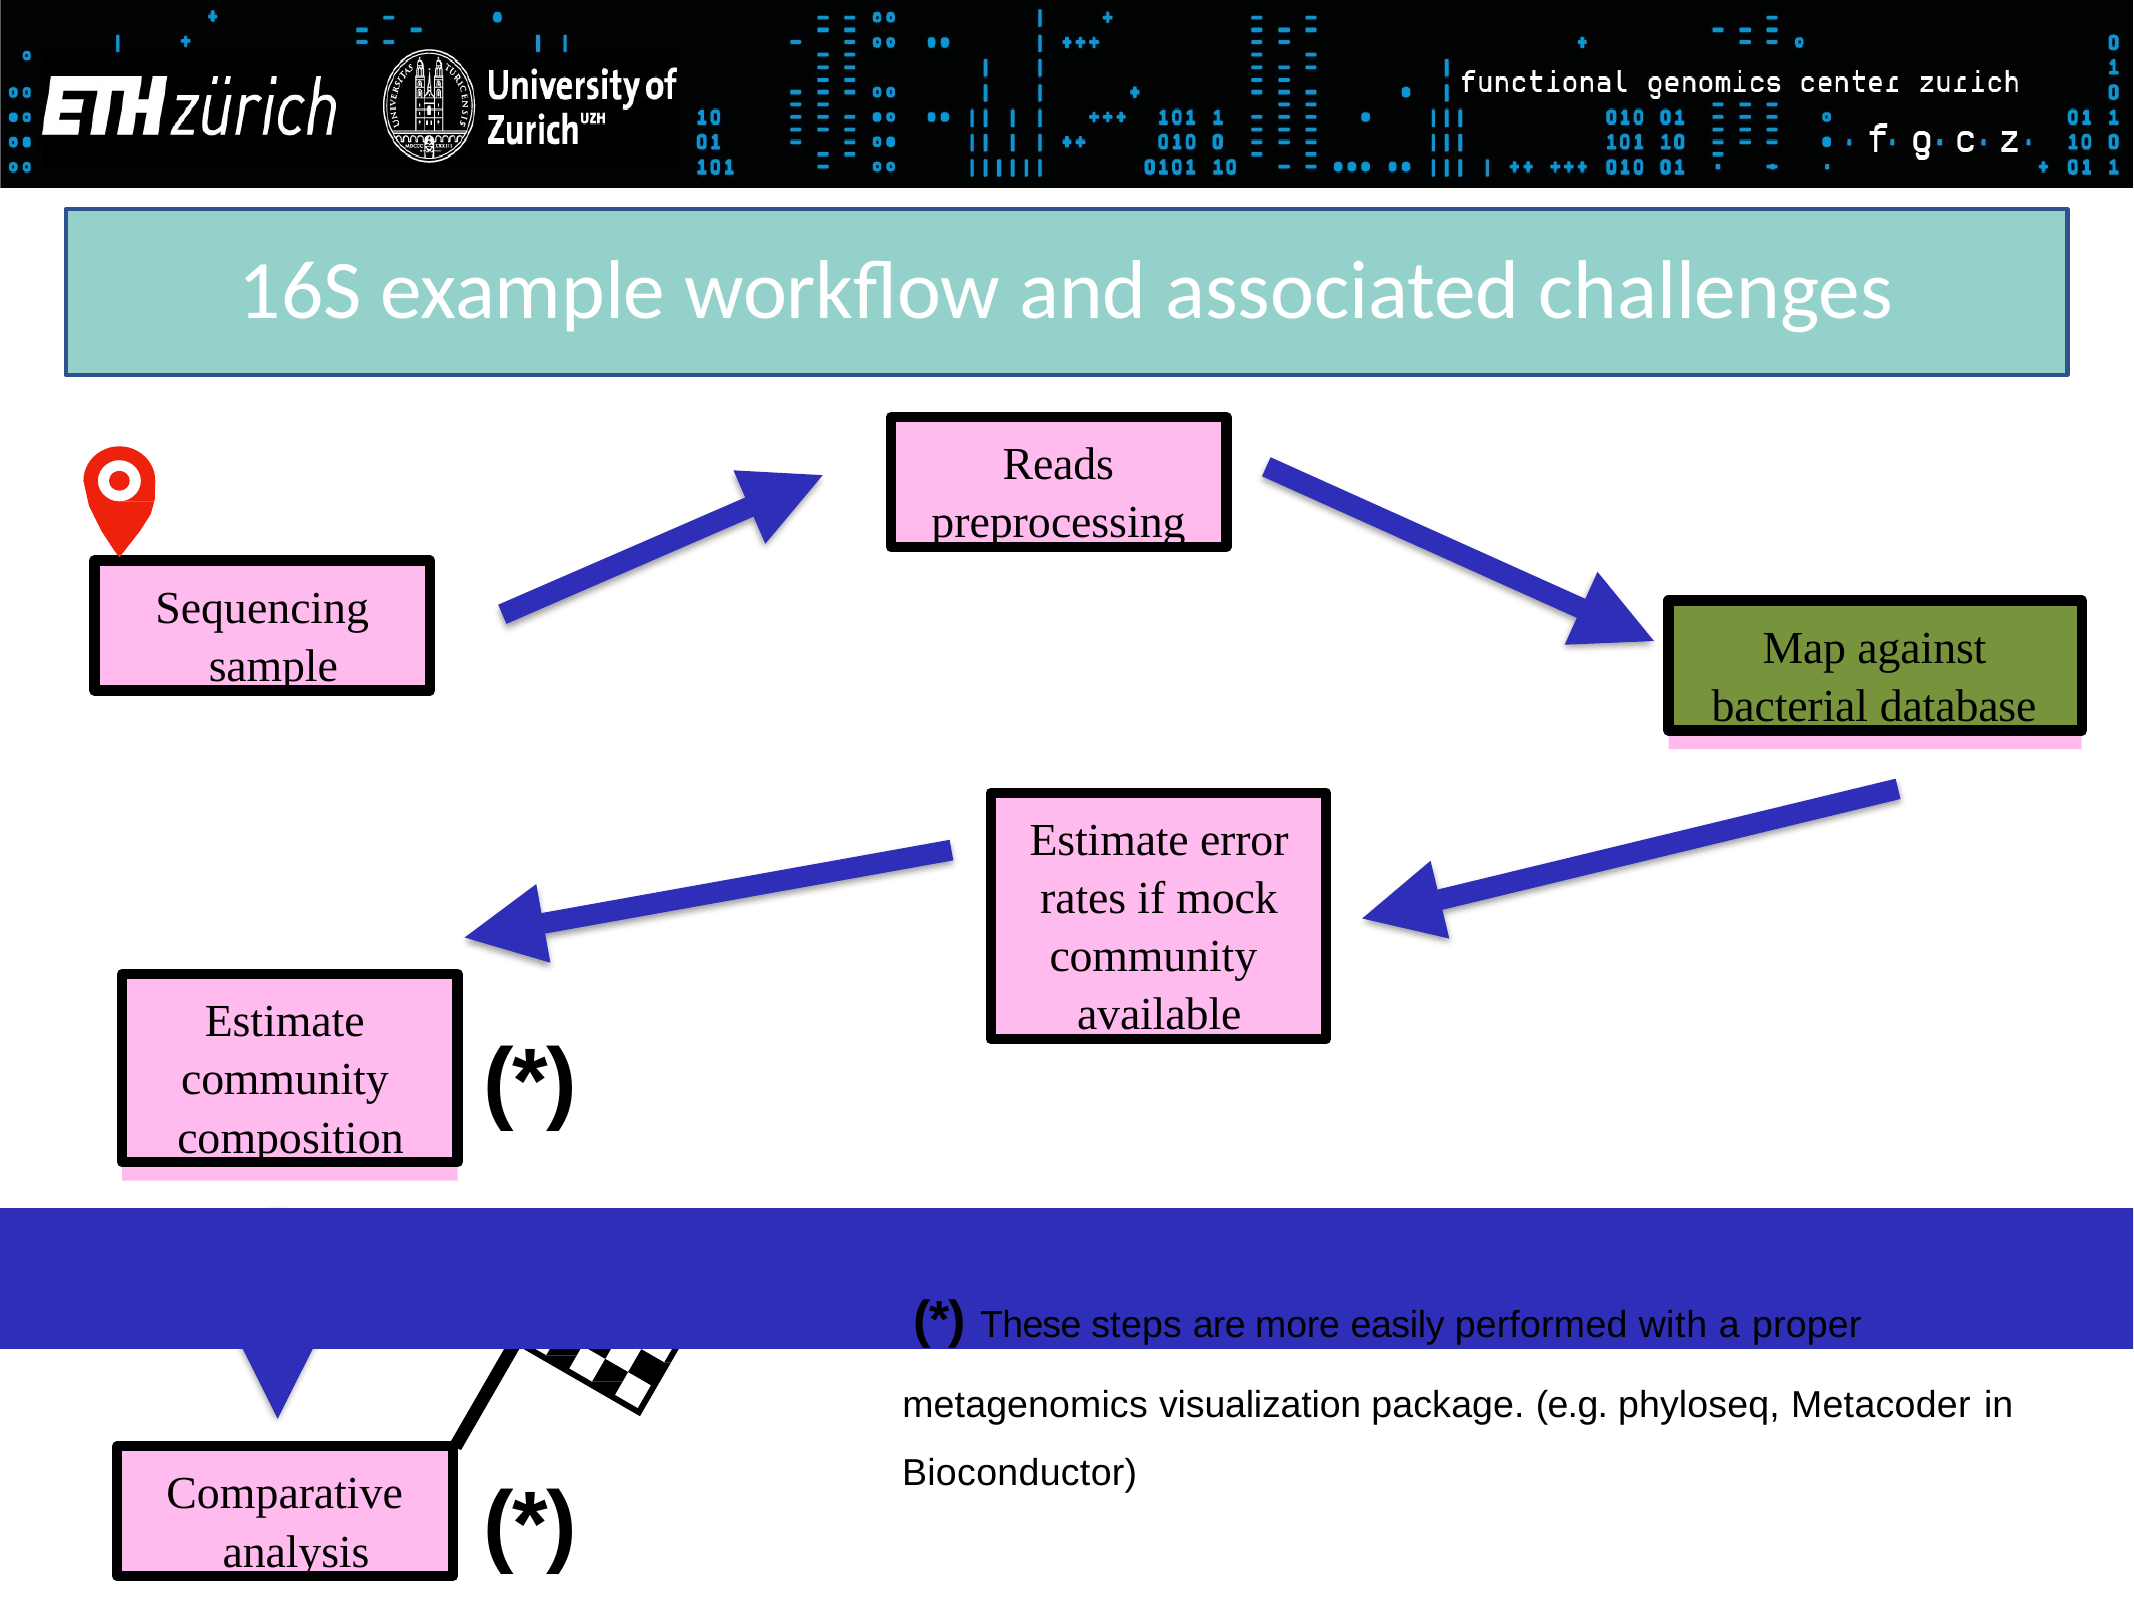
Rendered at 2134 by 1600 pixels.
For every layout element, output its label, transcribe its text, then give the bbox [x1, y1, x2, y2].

text_box [122, 1163, 458, 1181]
text_box [83, 446, 156, 558]
text_box (*) [481, 1018, 578, 1131]
text_box (*) These steps are more easily performed with a proper metagenomics visualization package. (e.g. phyloseq, Metacoder in [900, 1283, 2019, 1425]
text_box Sequencing sample [94, 560, 431, 691]
text_box [449, 1349, 520, 1451]
text_box Comparative analysis [117, 1446, 453, 1577]
text_box Estimate community composition [122, 973, 458, 1163]
text_box [523, 1349, 679, 1417]
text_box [231, 1205, 325, 1430]
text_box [450, 807, 967, 989]
text_box [1921, 731, 2082, 749]
text_box Map against bacterial database [1921, 600, 2082, 731]
text_box Reads preprocessing [890, 417, 1227, 548]
text_box [0, 0, 2133, 188]
text_box Bioconductor) [900, 1446, 1142, 1494]
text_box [477, 434, 848, 664]
text_box (*) [481, 1461, 578, 1574]
text_box Estimate error rates if mock community available [990, 792, 1327, 1040]
text_box 16S example workflow and associated challenges [64, 207, 2070, 377]
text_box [1241, 425, 1916, 970]
